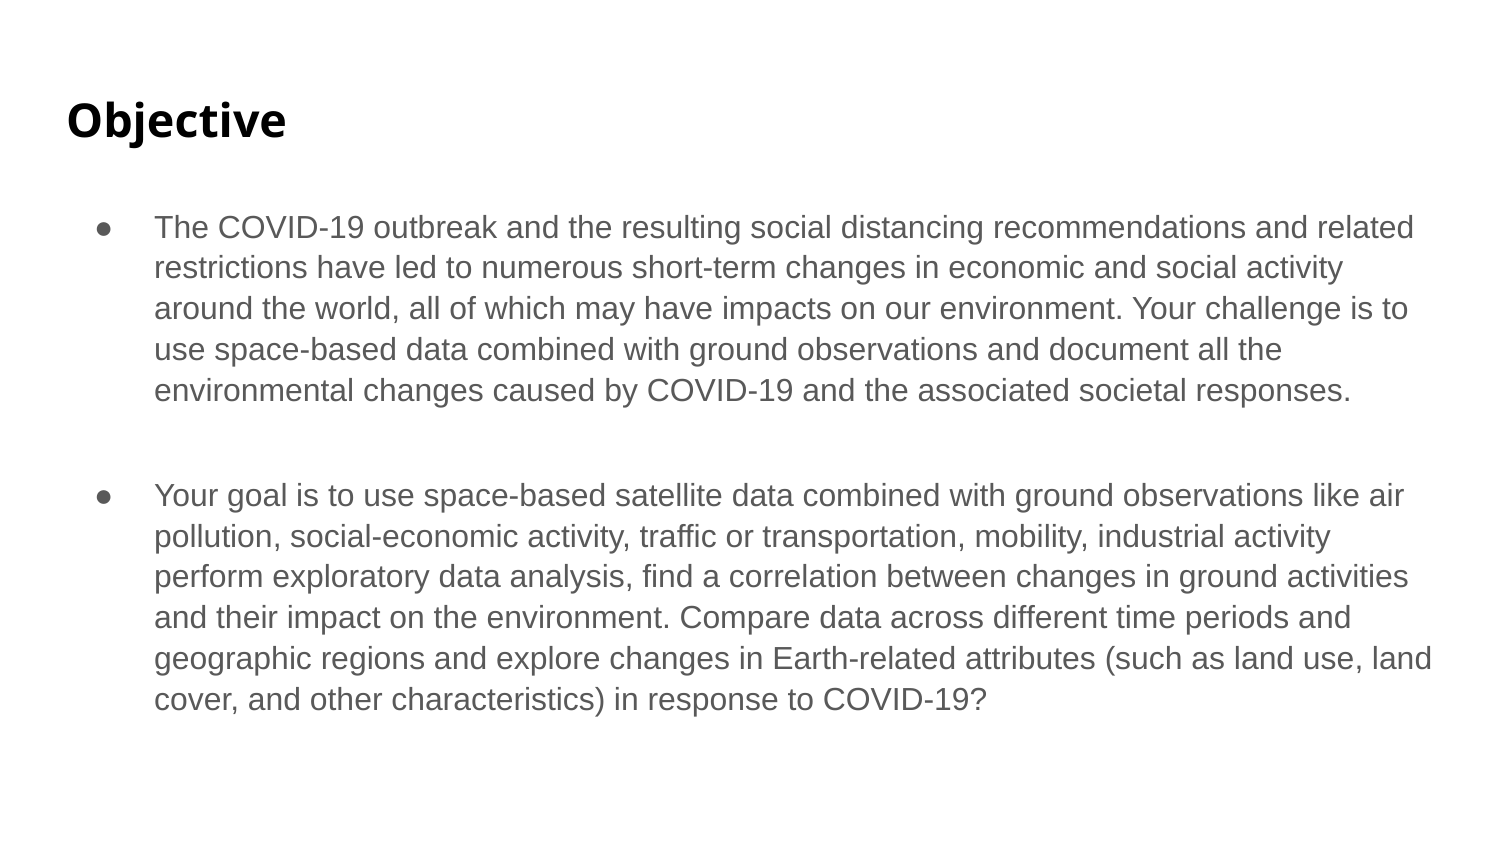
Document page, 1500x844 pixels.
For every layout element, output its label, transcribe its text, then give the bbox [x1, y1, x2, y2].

list The COVID-19 outbreak and the resulting social distancing recommendations and related restrictions have led to numerous short-term changes in economic and social activity around the world, all of which may have impacts on our environment. Your challenge is to use space-based data combined with ground observations and document all the environmental changes caused by COVID-19 and the associated societal responses. Your goal is to use space-based satellite data combined with ground observations like air pollution, social-economic activity, traffic or transportation, mobility, industrial activity perform exploratory data analysis, find a correlation between changes in ground activities and their impact on the environment. Compare data across different time periods and geographic regions and explore changes in Earth-related attributes (such as land use, land cover, and other characteristics) in response to COVID-19? [51, 189, 1449, 750]
title Objective [51, 72, 1449, 167]
